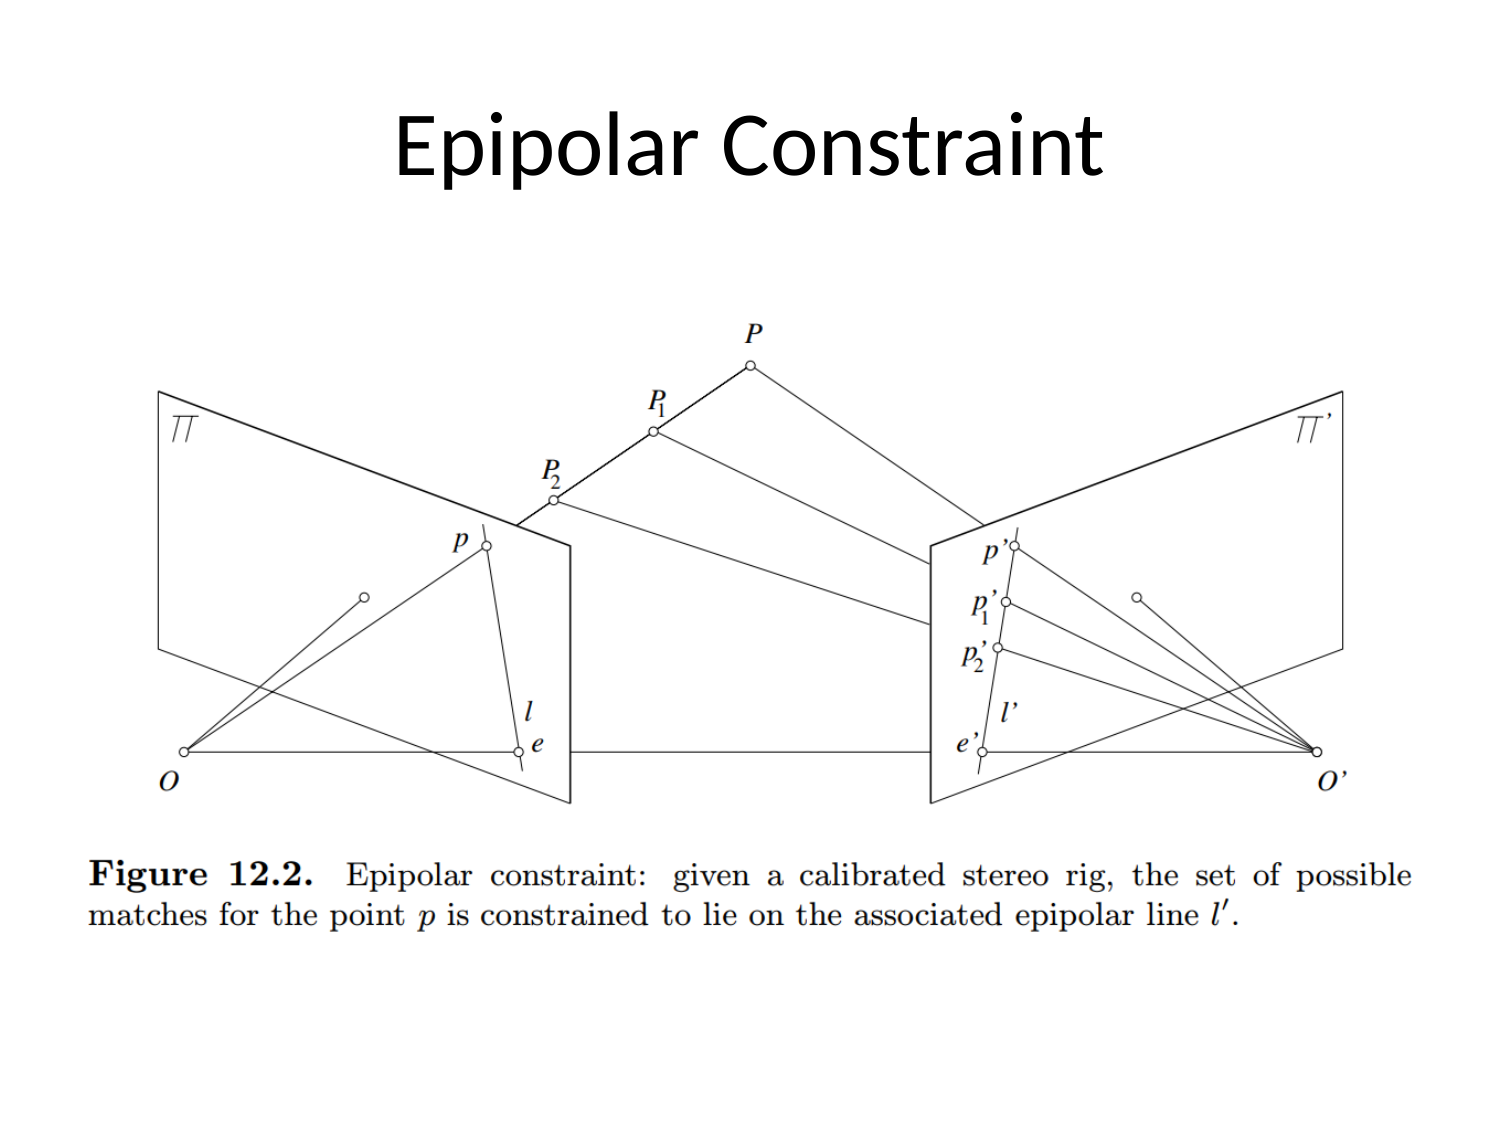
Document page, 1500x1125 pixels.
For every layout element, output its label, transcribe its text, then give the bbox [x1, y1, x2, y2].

title Epipolar Constraint [75, 45, 1425, 233]
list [74, 311, 1426, 957]
